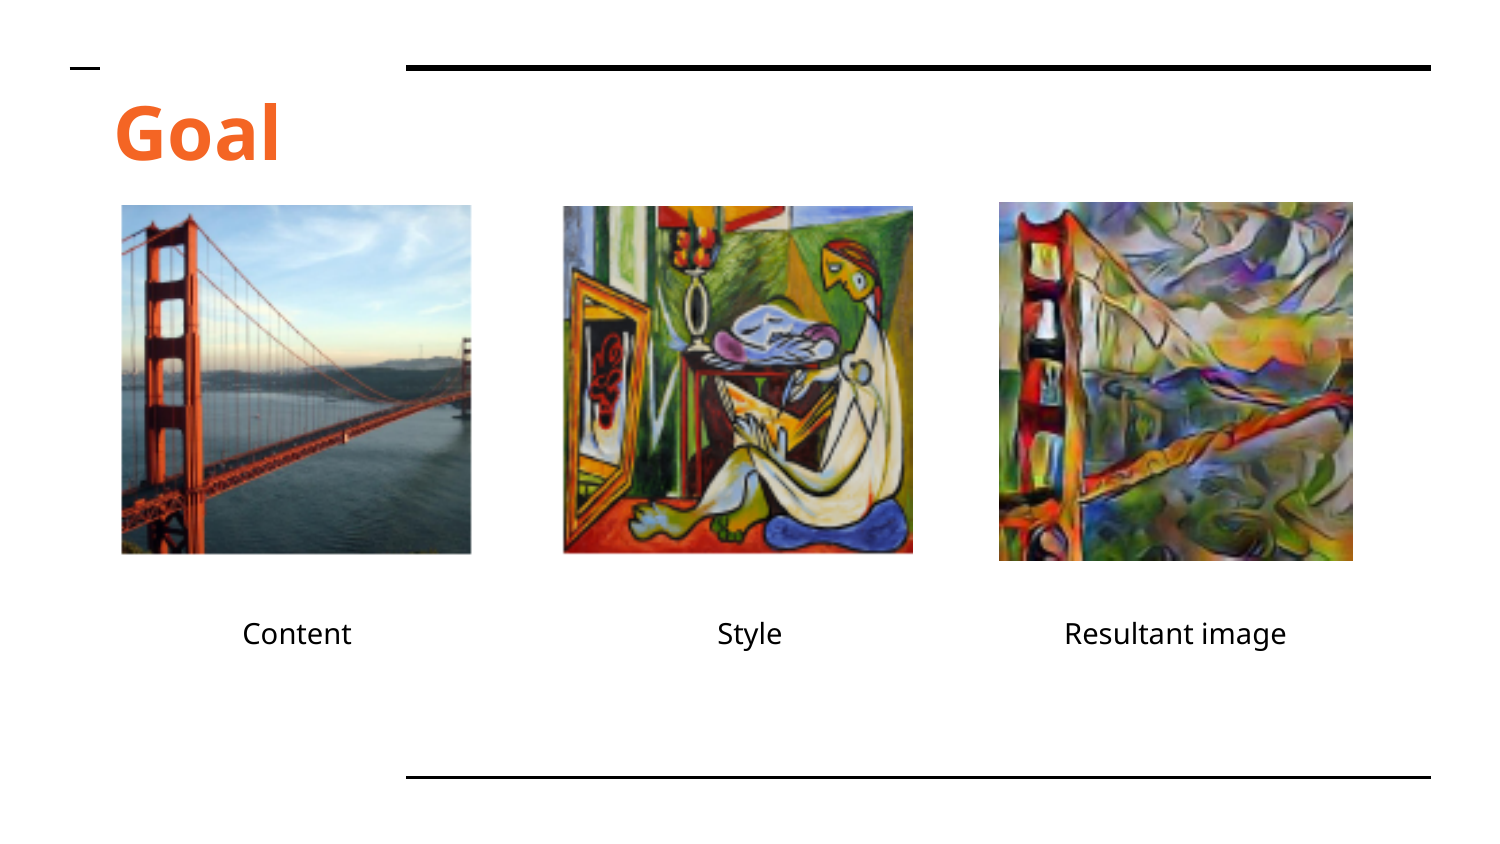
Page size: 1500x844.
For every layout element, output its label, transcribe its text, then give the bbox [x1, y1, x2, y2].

picture [559, 205, 914, 557]
text_box Content [148, 599, 446, 665]
text_box Resultant image [1026, 599, 1325, 665]
picture [120, 205, 474, 557]
text_box Goal [98, 70, 705, 191]
picture [998, 201, 1353, 561]
text_box Style [676, 599, 823, 665]
